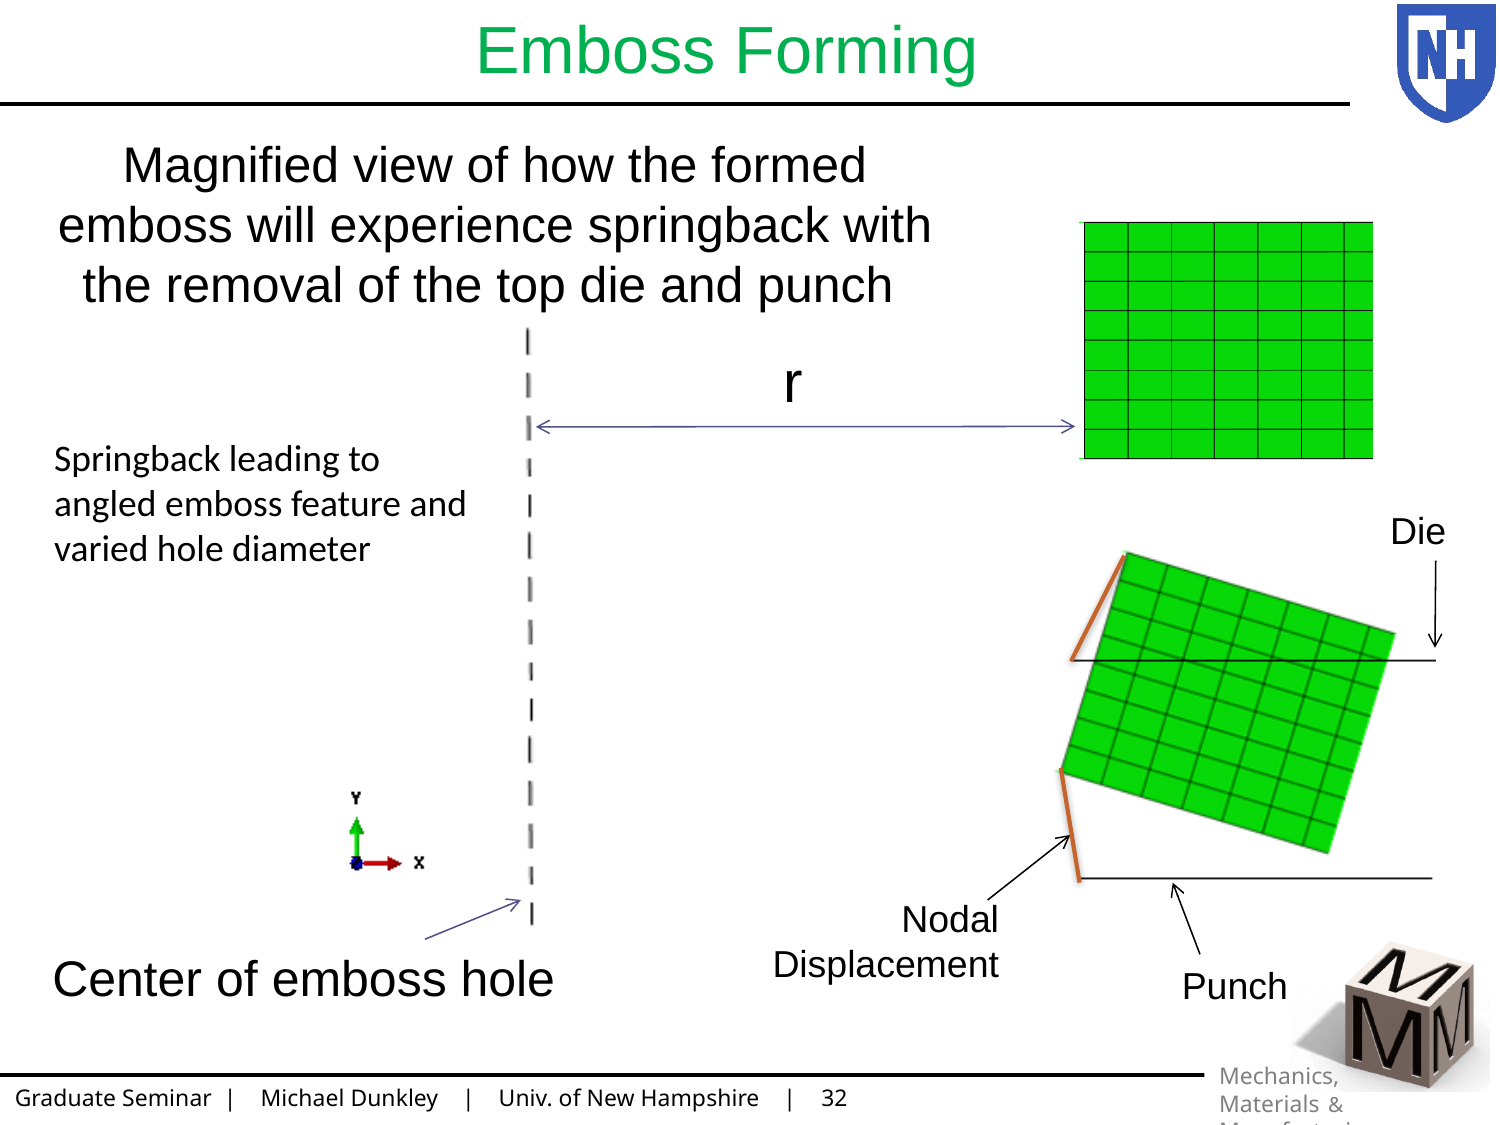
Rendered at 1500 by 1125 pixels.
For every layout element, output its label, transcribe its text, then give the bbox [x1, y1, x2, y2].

picture [1075, 201, 1376, 473]
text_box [950, 535, 1436, 931]
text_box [1172, 882, 1201, 955]
picture [331, 781, 440, 888]
title Emboss Forming [89, 0, 1365, 141]
picture [1393, 0, 1499, 127]
text_box r [769, 336, 870, 422]
text_box Punch [1167, 954, 1333, 1015]
text_box Center of emboss hole [37, 939, 625, 1014]
text_box Die [1375, 499, 1495, 560]
text_box Nodal Displacement [735, 887, 1014, 993]
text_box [987, 834, 1071, 901]
text_box Magnified view of how the formed emboss will experience springback with the removal of the top die and punch [39, 124, 951, 320]
text_box Springback leading to angled emboss feature and varied hole diameter [39, 426, 488, 577]
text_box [1060, 767, 1080, 883]
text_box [1070, 555, 1125, 662]
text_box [520, 324, 550, 937]
picture [1289, 931, 1490, 1092]
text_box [424, 899, 522, 940]
